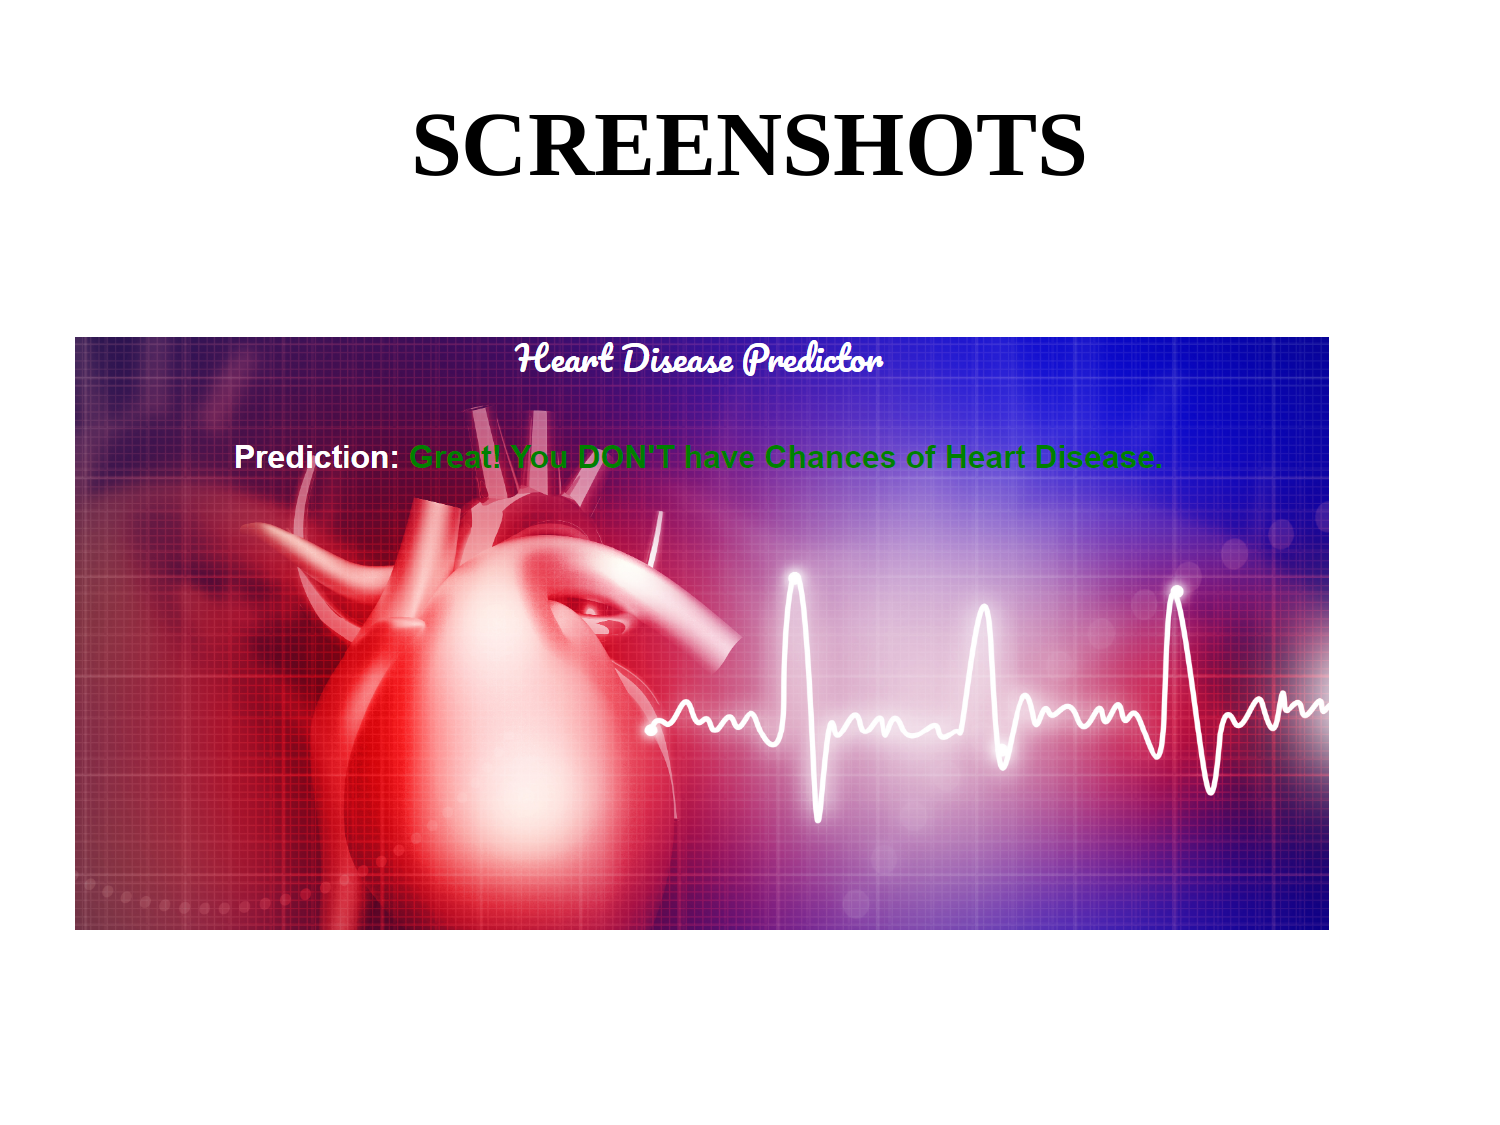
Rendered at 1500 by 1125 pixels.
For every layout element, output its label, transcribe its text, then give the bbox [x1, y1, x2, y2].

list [74, 337, 1426, 930]
title SCREENSHOTS [75, 45, 1425, 233]
